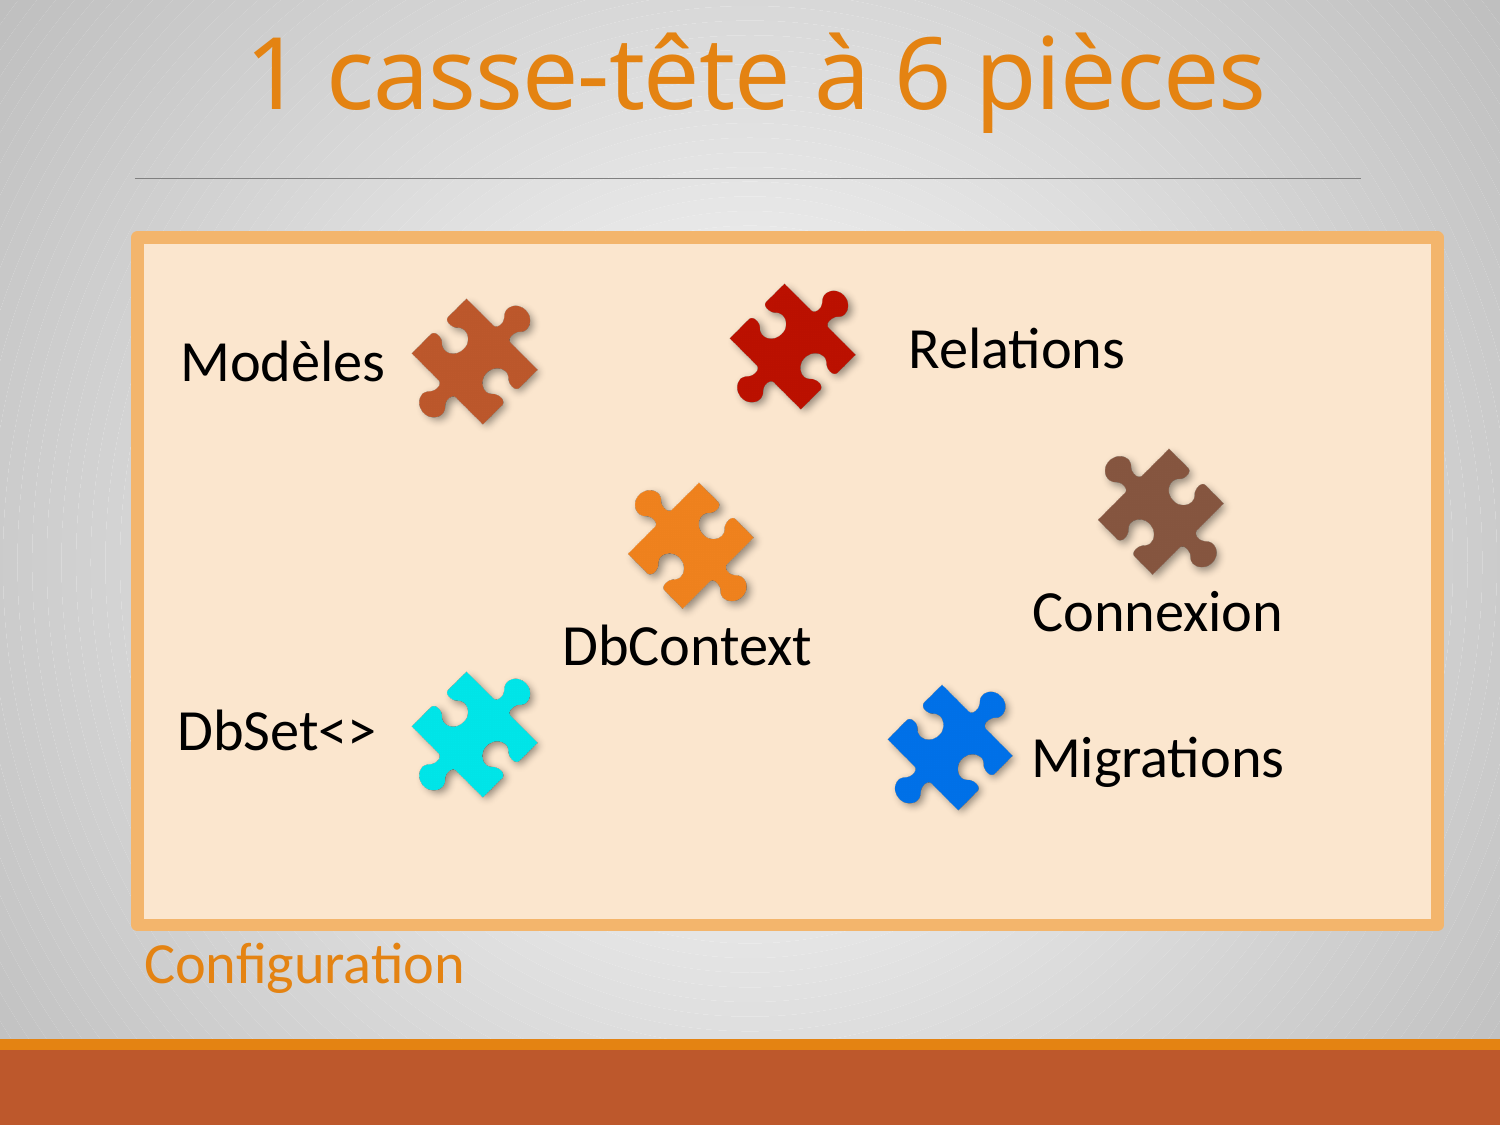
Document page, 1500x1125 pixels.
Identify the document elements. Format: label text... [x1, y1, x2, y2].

picture [874, 675, 1026, 827]
text_box Connexion [890, 565, 1425, 651]
title 1 casse-tête à 6 pièces [12, 12, 1500, 138]
picture [611, 470, 763, 622]
text_box [136, 236, 1439, 926]
picture [1082, 435, 1234, 587]
text_box DbSet<> [9, 685, 396, 770]
text_box Configuration [37, 917, 572, 1003]
text_box DbContext [420, 599, 955, 685]
picture [399, 289, 551, 441]
text_box Migrations [1033, 711, 1425, 797]
text_box Relations [875, 302, 1285, 388]
picture [399, 661, 551, 813]
text_box Modèles [15, 315, 396, 401]
picture [716, 274, 868, 426]
